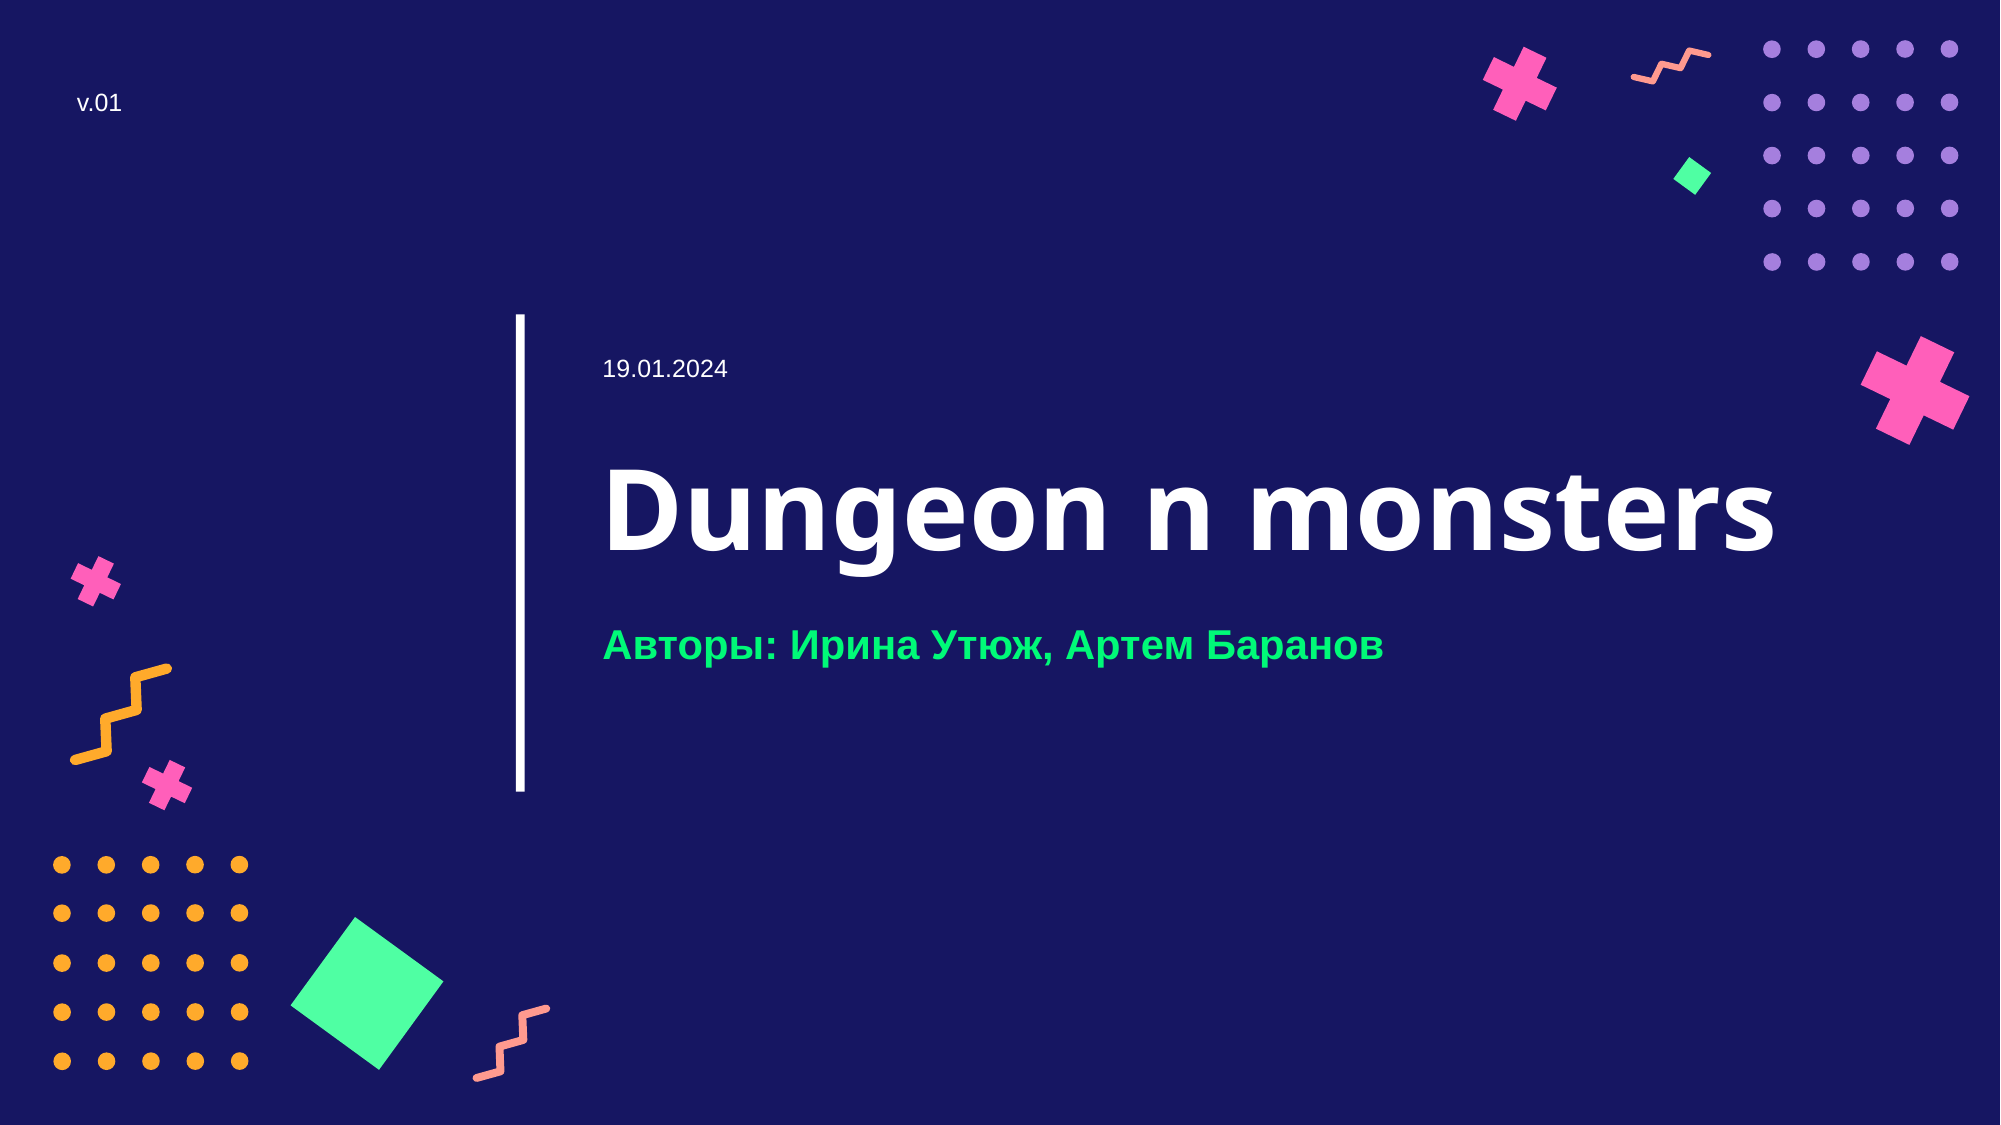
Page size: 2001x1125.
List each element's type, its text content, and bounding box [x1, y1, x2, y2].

subtitle Авторы: Ирина Утюж, Артем Баранов [587, 599, 1764, 693]
title Dungeon n monsters [585, 431, 1861, 597]
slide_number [587, 337, 1038, 398]
footer v.01 [61, 72, 737, 132]
